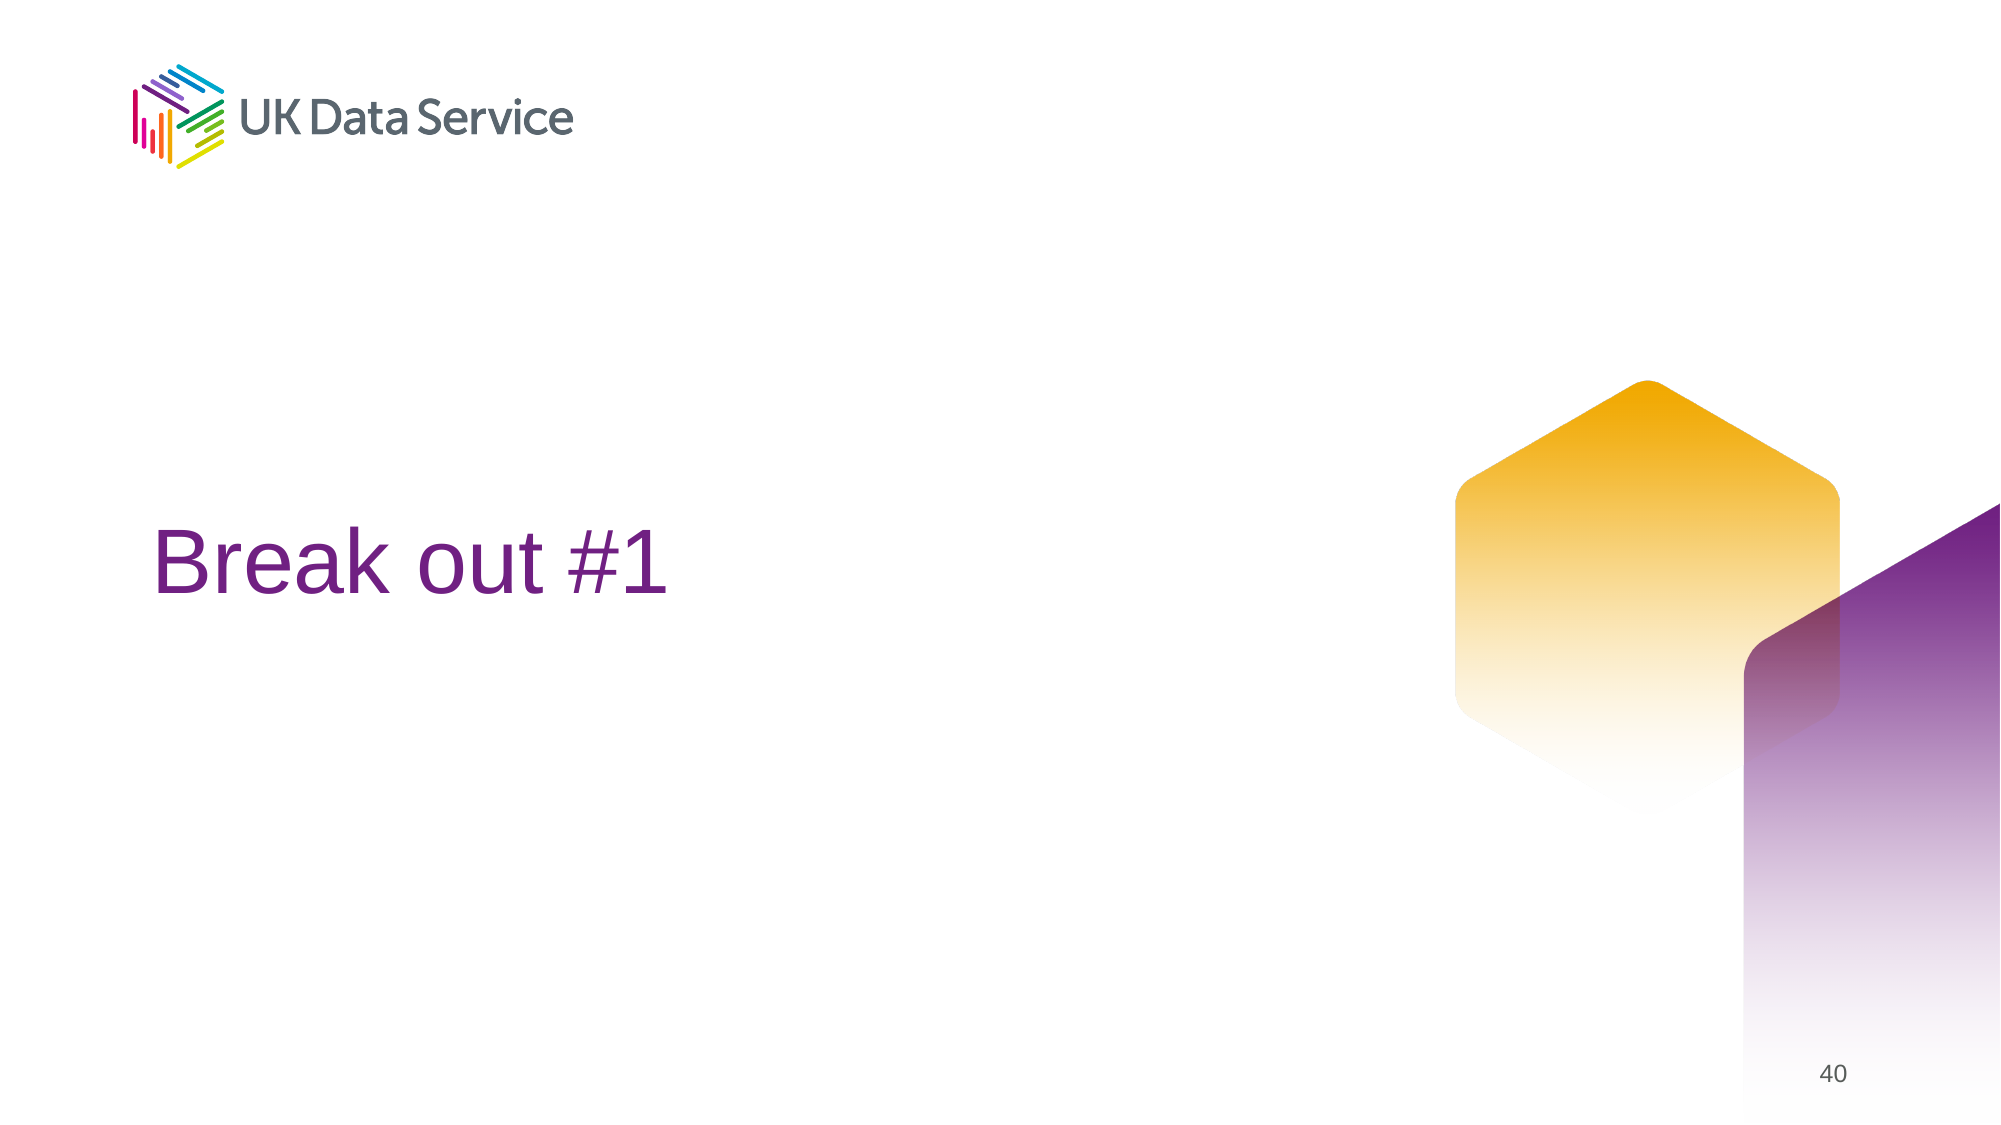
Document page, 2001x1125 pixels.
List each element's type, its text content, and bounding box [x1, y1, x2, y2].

picture [1338, 298, 2000, 1125]
picture [98, 29, 608, 204]
title Break out #1 [136, 201, 1342, 622]
slide_number 40 [1412, 1042, 1863, 1103]
